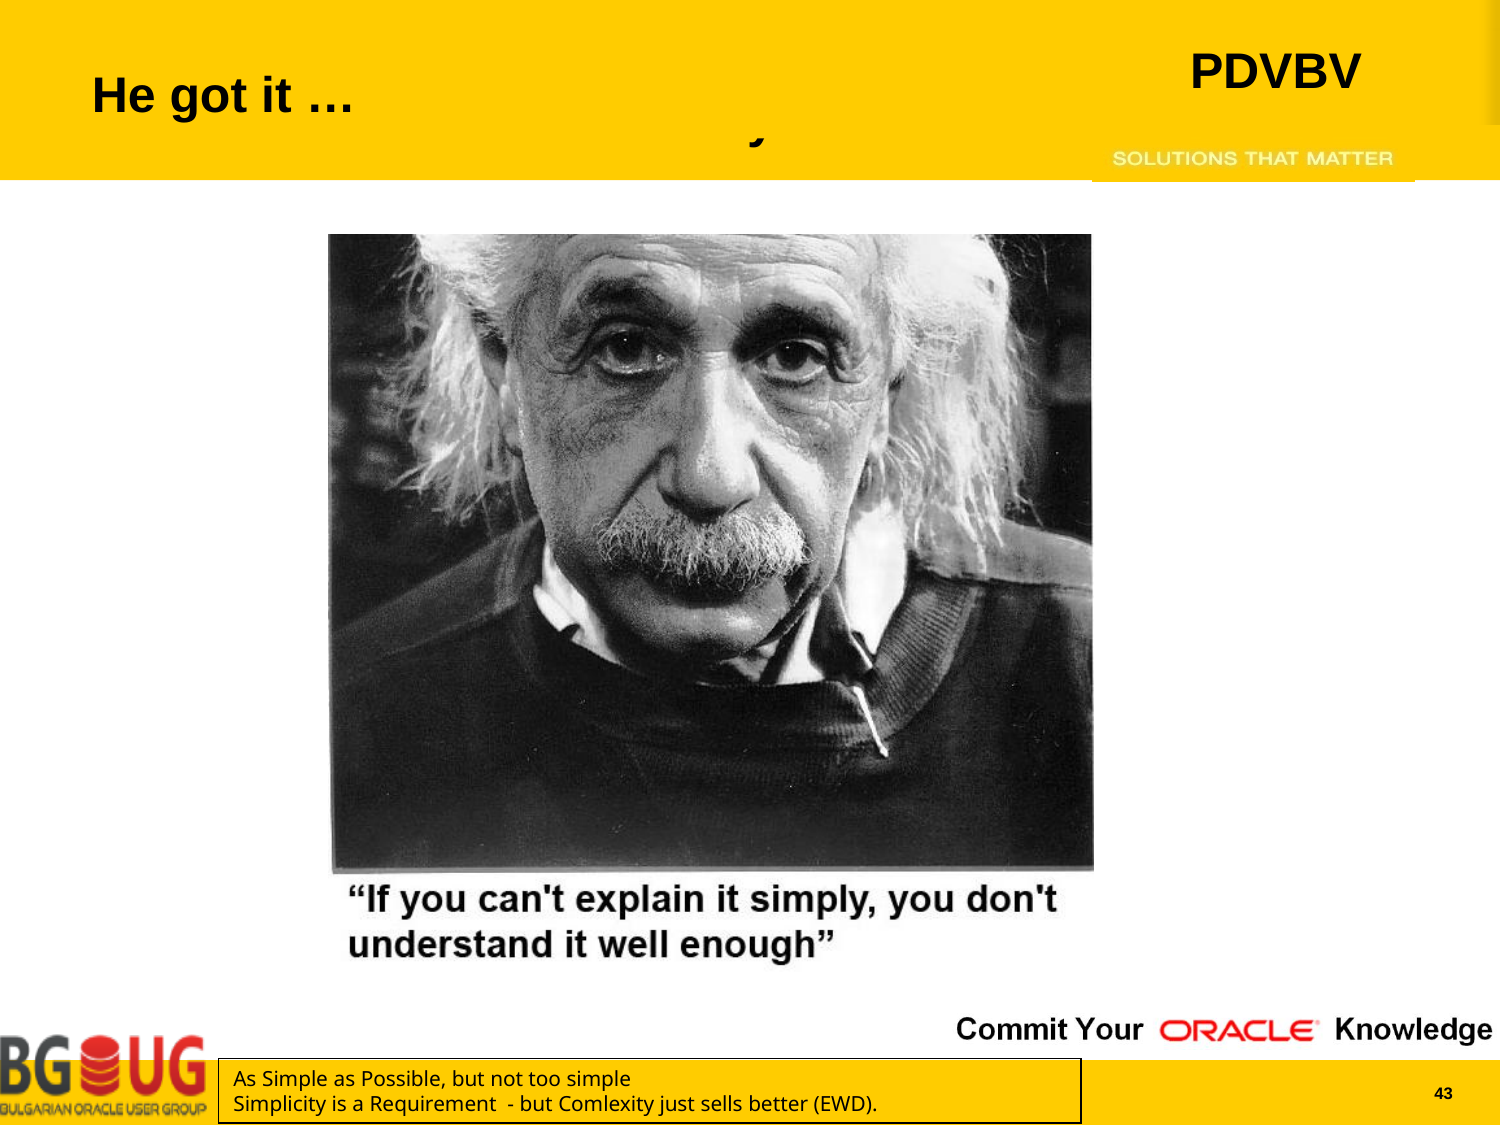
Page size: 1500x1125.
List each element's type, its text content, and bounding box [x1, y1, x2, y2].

picture [1160, 0, 1500, 125]
slide_number 43 [1409, 1074, 1468, 1100]
title He got it … [76, 45, 1028, 139]
text_box As Simple as Possible, but not too simple Simplicity is a Requirement - but Comlexity just sells better (EWD). [218, 1058, 1081, 1123]
picture [327, 234, 1094, 973]
picture [1092, 137, 1415, 182]
picture [0, 1034, 207, 1121]
picture [952, 1011, 1500, 1050]
